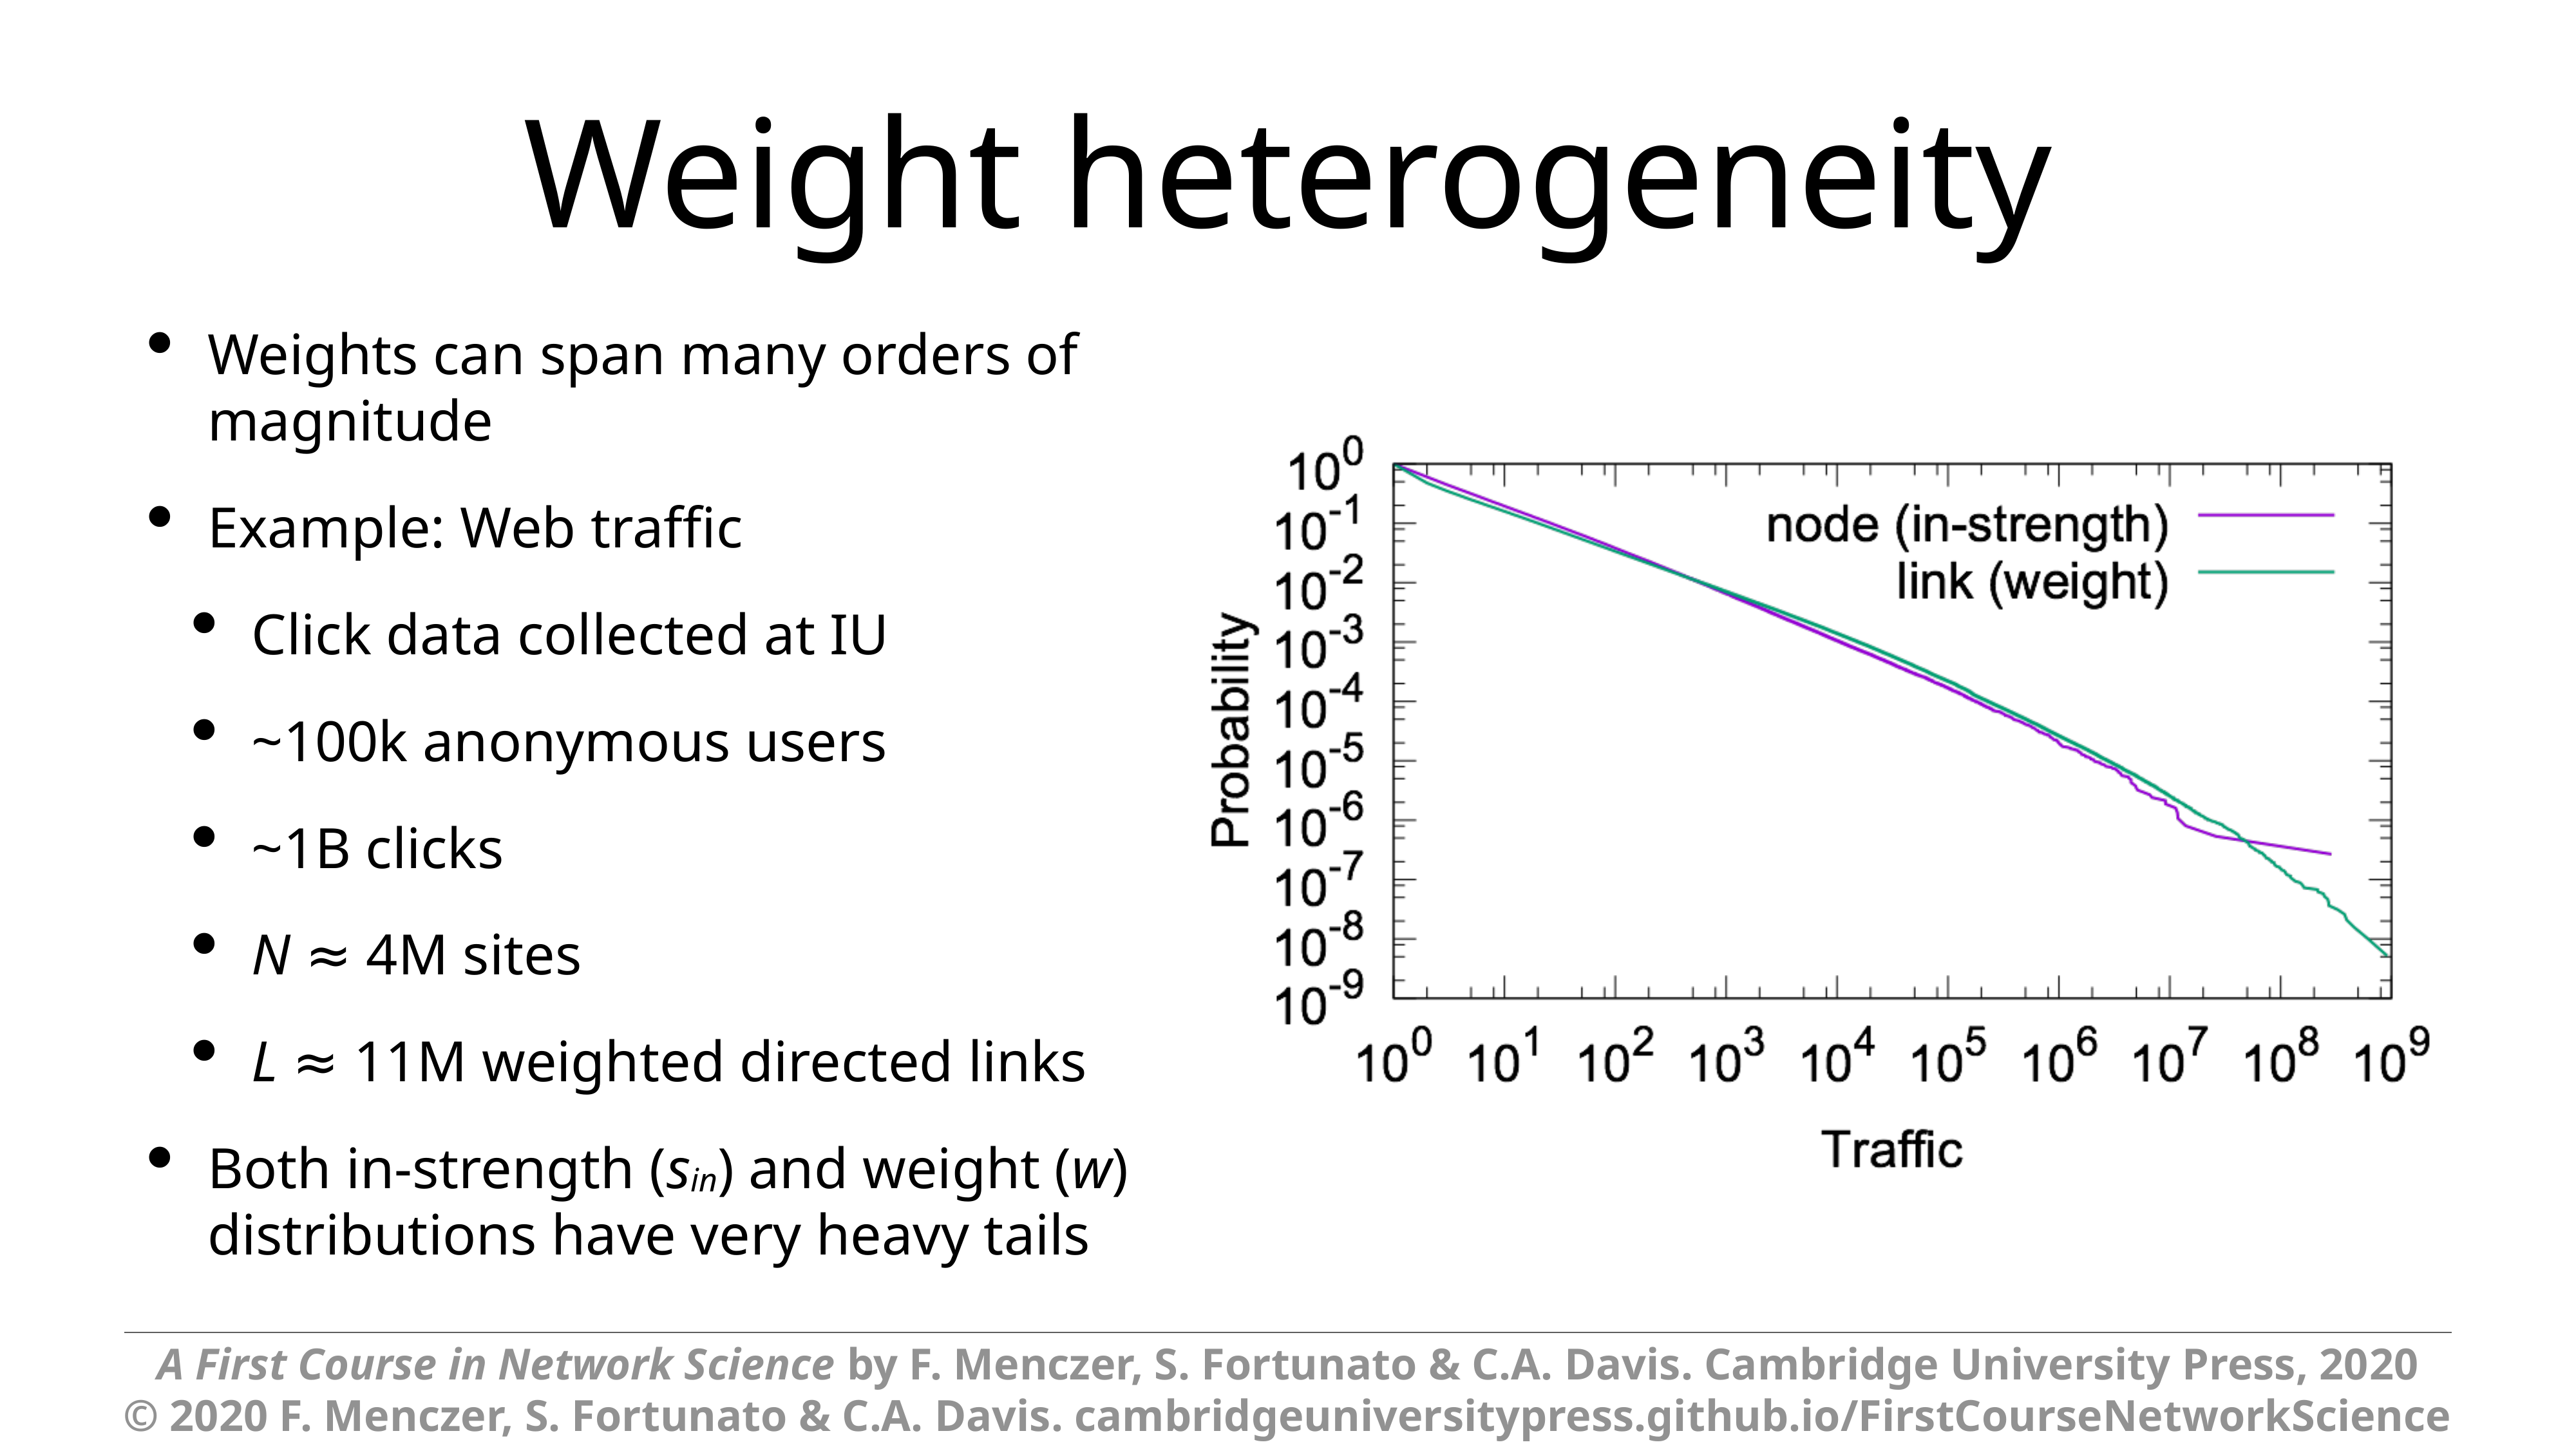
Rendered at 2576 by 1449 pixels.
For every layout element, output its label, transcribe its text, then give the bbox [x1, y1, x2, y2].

list Weights can span many orders of magnitude Example: Web traffic Click data collected at IU ~100k anonymous users ~1B clicks N ≈ 4M sites L ≈ 11M weighted directed links Both in-strength (sin) and weight (w) distributions have very heavy tails [138, 310, 1171, 1274]
picture [1179, 406, 2506, 1180]
title Weight heterogeneity [211, 35, 2364, 300]
